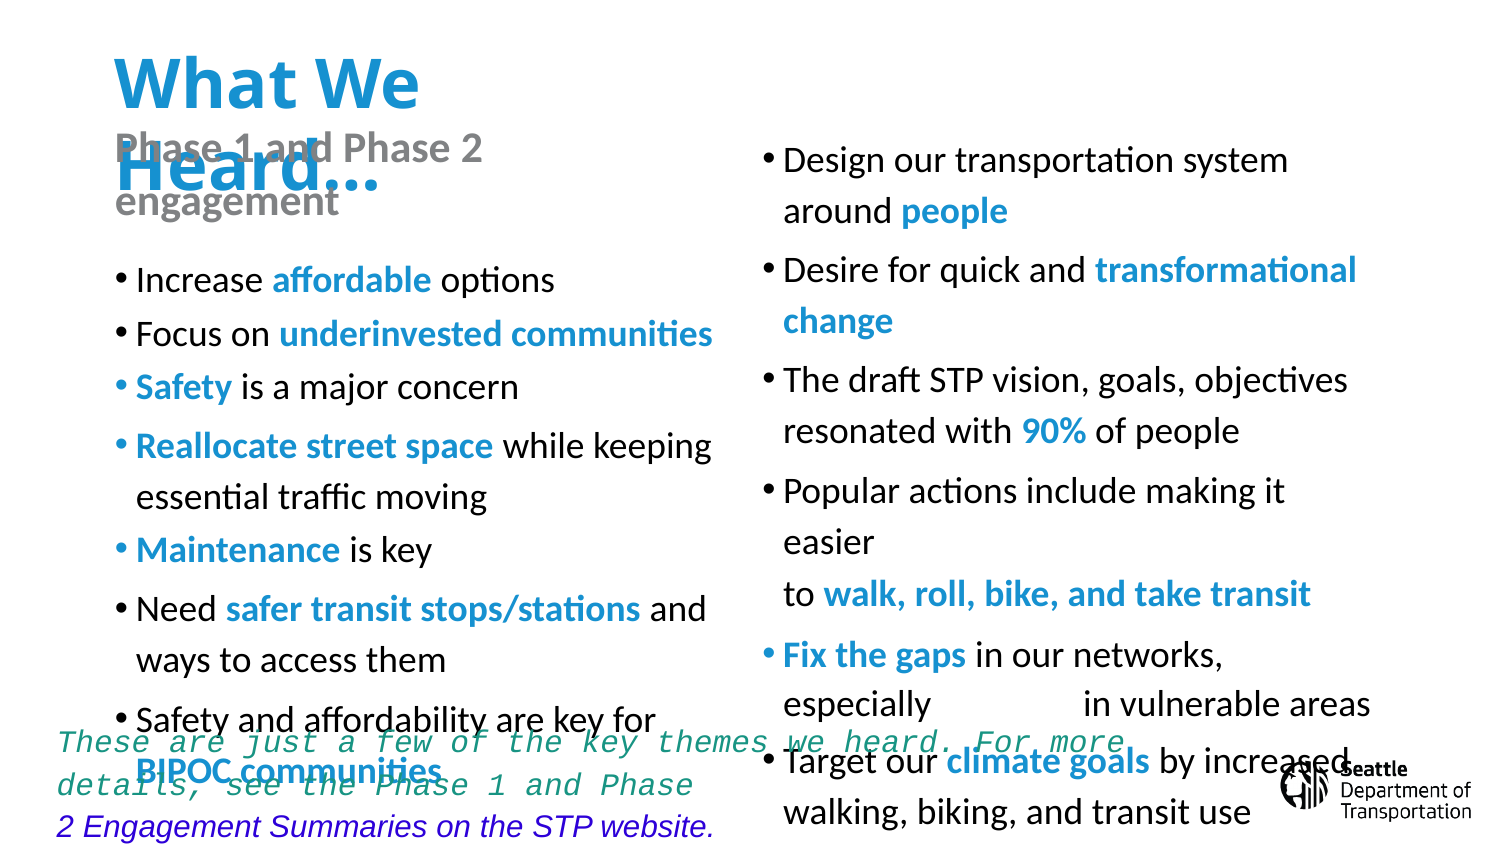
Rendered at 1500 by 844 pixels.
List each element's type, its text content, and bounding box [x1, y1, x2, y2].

title What We Heard… [112, 37, 631, 117]
picture [1375, 760, 1471, 822]
text_box Design our transportation system around people Desire for quick and transformational change The draft STP vision, goals, objectives resonated with 90% of people Popular actions include making it easier to walk, roll, bike, and take transit Fix the gaps in our networks, especially in vulnerable areas Target our climate goals by increased walking, biking, and transit use [760, 127, 1375, 832]
text_box These are just a few of the key themes we heard. For more details, see the Phase 1 and Phase 2 Engagement Summaries on the STP website. [54, 713, 1209, 844]
text_box Phase 1 and Phase 2 engagement Increase affordable options Focus on underinvested communities Safety is a major concern Reallocate street space while keeping essential traffic moving Maintenance is key Need safer transit stops/stations and ways to access them Safety and affordability are key for BIPOC communities [112, 117, 715, 713]
